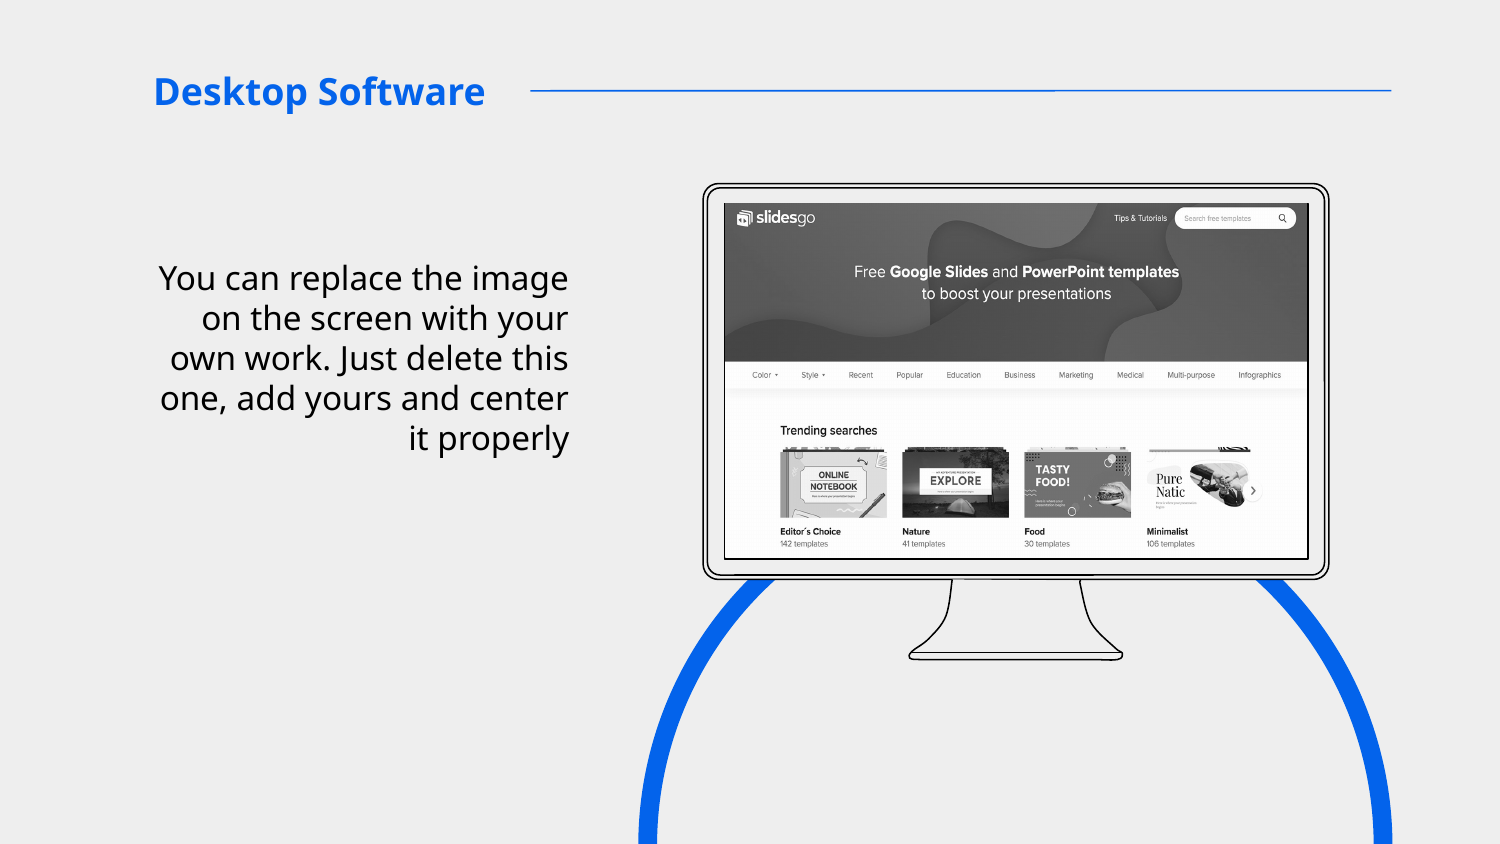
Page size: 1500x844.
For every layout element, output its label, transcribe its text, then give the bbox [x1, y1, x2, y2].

picture [724, 203, 1308, 558]
title Desktop Software [115, 41, 531, 140]
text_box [702, 183, 1330, 661]
subtitle You can replace the image on the screen with your own work. Just delete this one, add yours and center it properly [116, 219, 608, 553]
